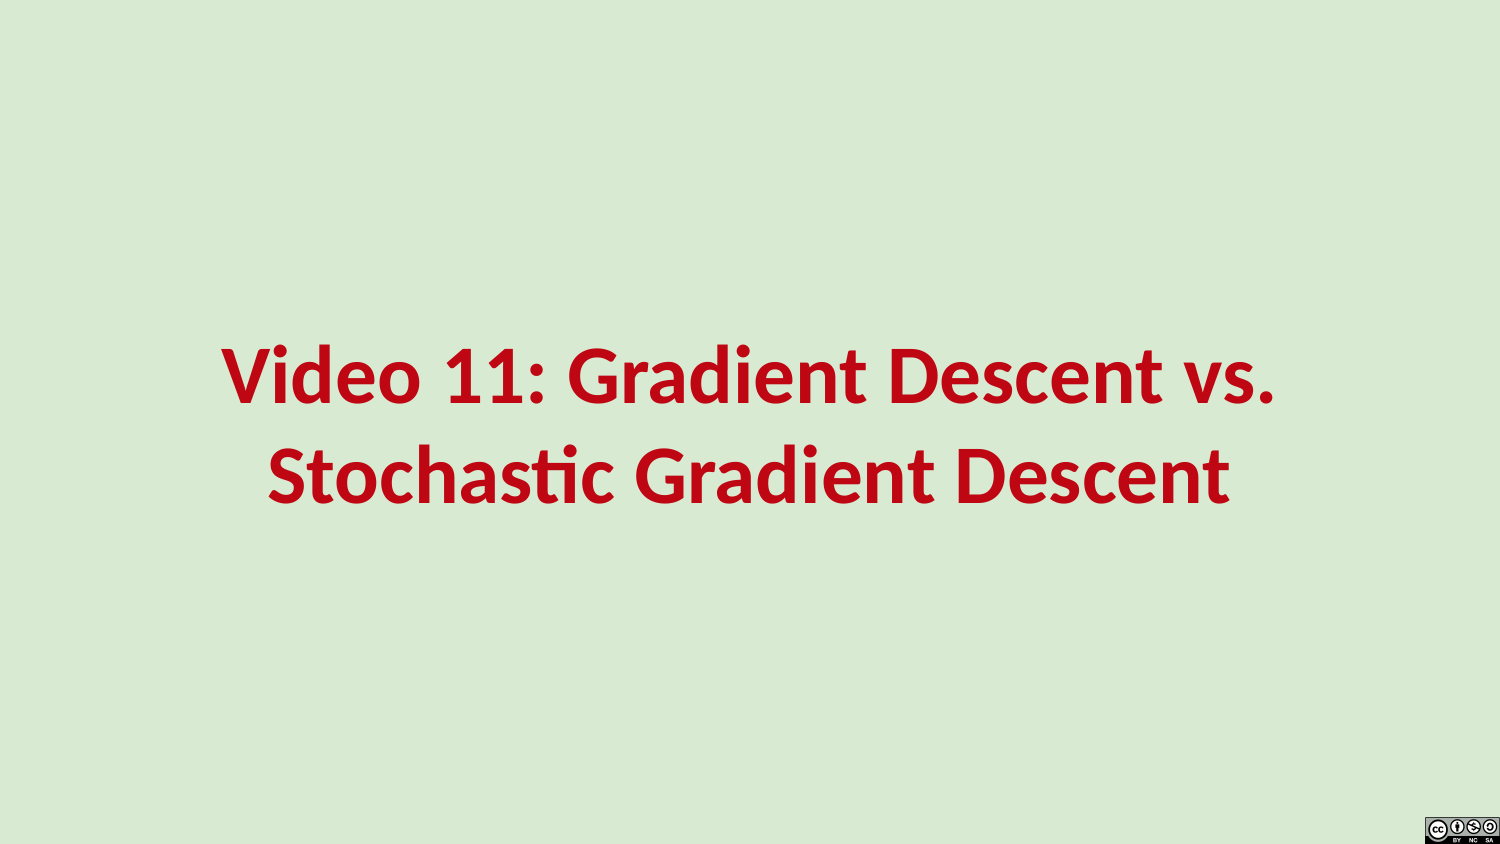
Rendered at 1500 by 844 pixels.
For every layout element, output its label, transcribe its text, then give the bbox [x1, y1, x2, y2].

picture [1425, 817, 1500, 844]
title Video 11: Gradient Descent vs. Stochastic Gradient Descent [152, 458, 1348, 536]
